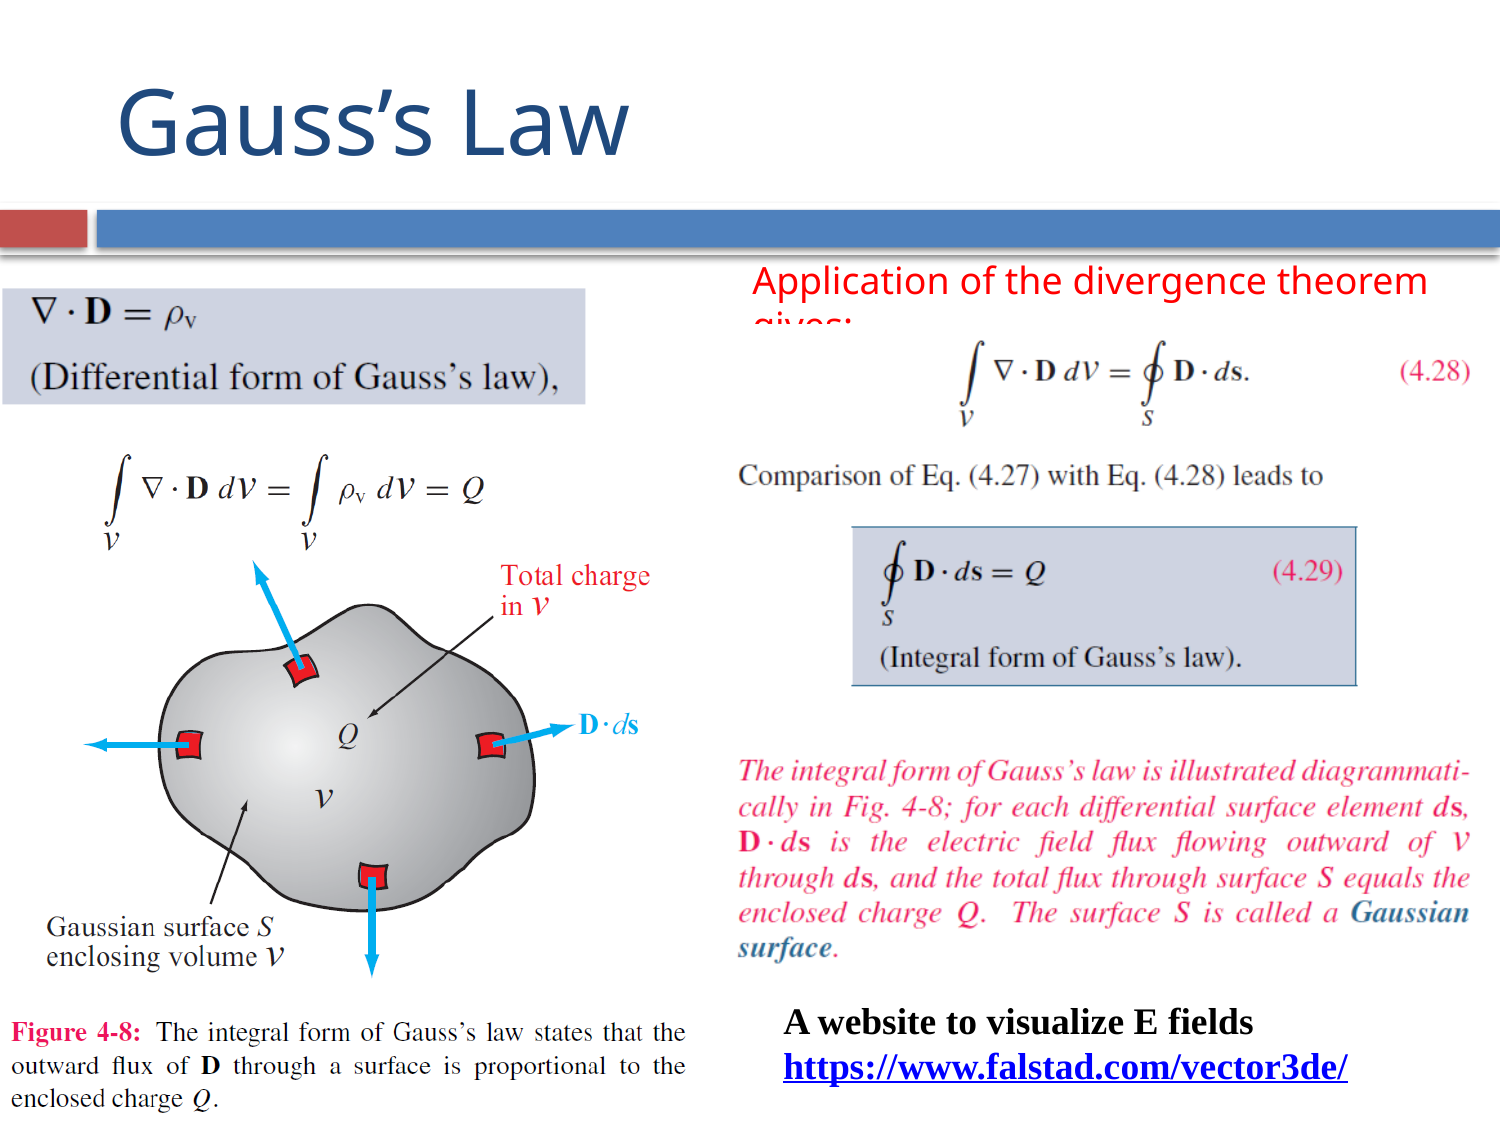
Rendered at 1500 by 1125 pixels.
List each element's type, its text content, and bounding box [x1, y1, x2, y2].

picture [99, 449, 488, 555]
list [0, 285, 588, 407]
picture [733, 324, 1476, 974]
text_box Application of the divergence theorem gives: [737, 249, 1463, 323]
title Gauss’s Law [100, 37, 1438, 200]
text_box A website to visualize E fields https://www.falstad.com/vector3de/ [768, 989, 1432, 1094]
picture [5, 557, 688, 1115]
